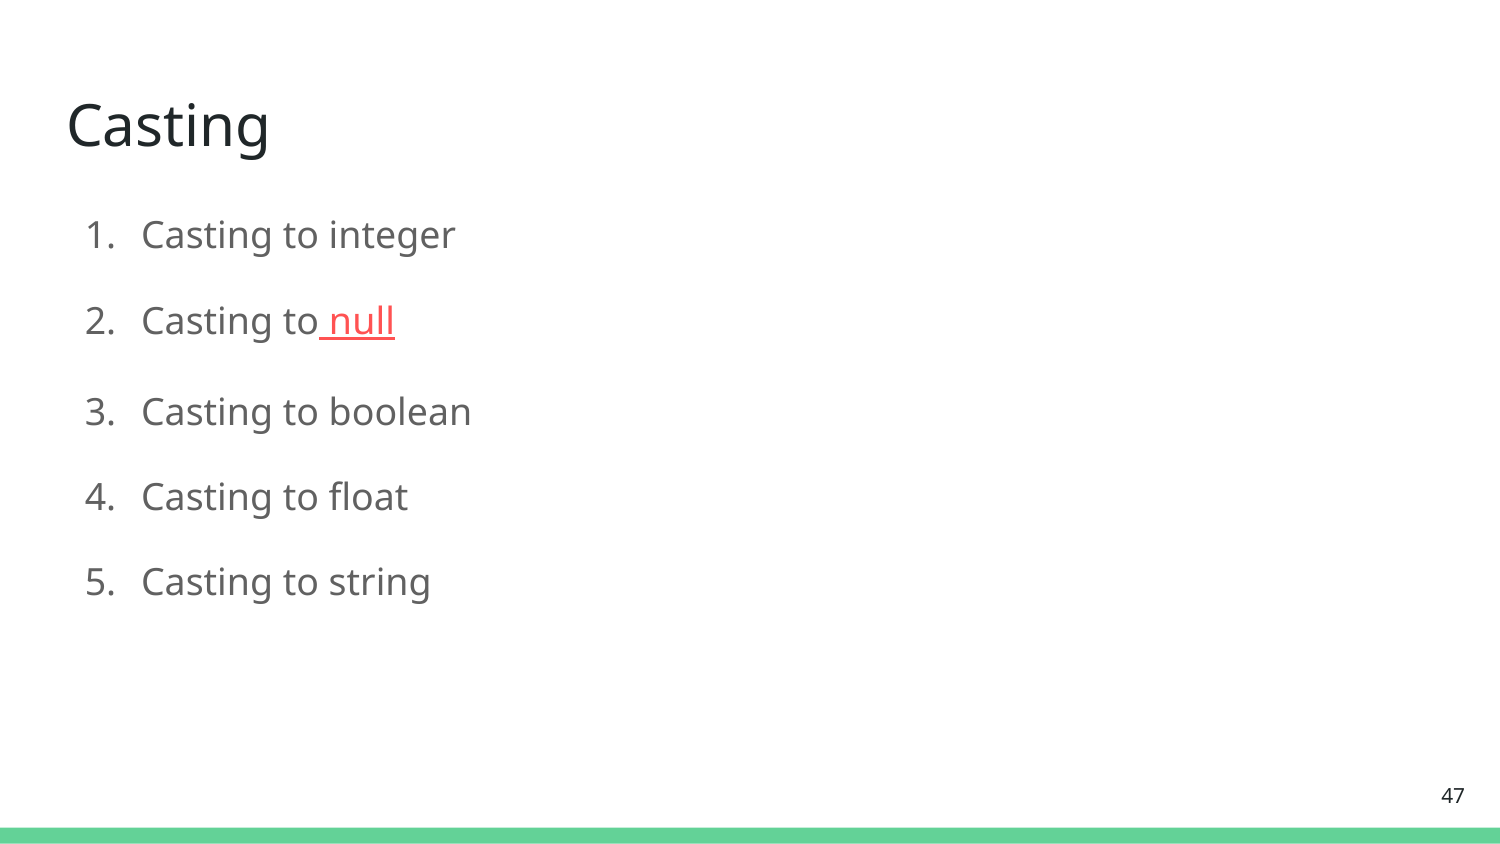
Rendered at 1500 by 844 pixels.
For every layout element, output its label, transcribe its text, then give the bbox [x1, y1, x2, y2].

list Casting to integer Casting to null Casting to boolean Casting to float Casting to string [51, 189, 1449, 750]
title Casting [51, 72, 1449, 167]
slide_number ‹#› [1389, 764, 1480, 830]
